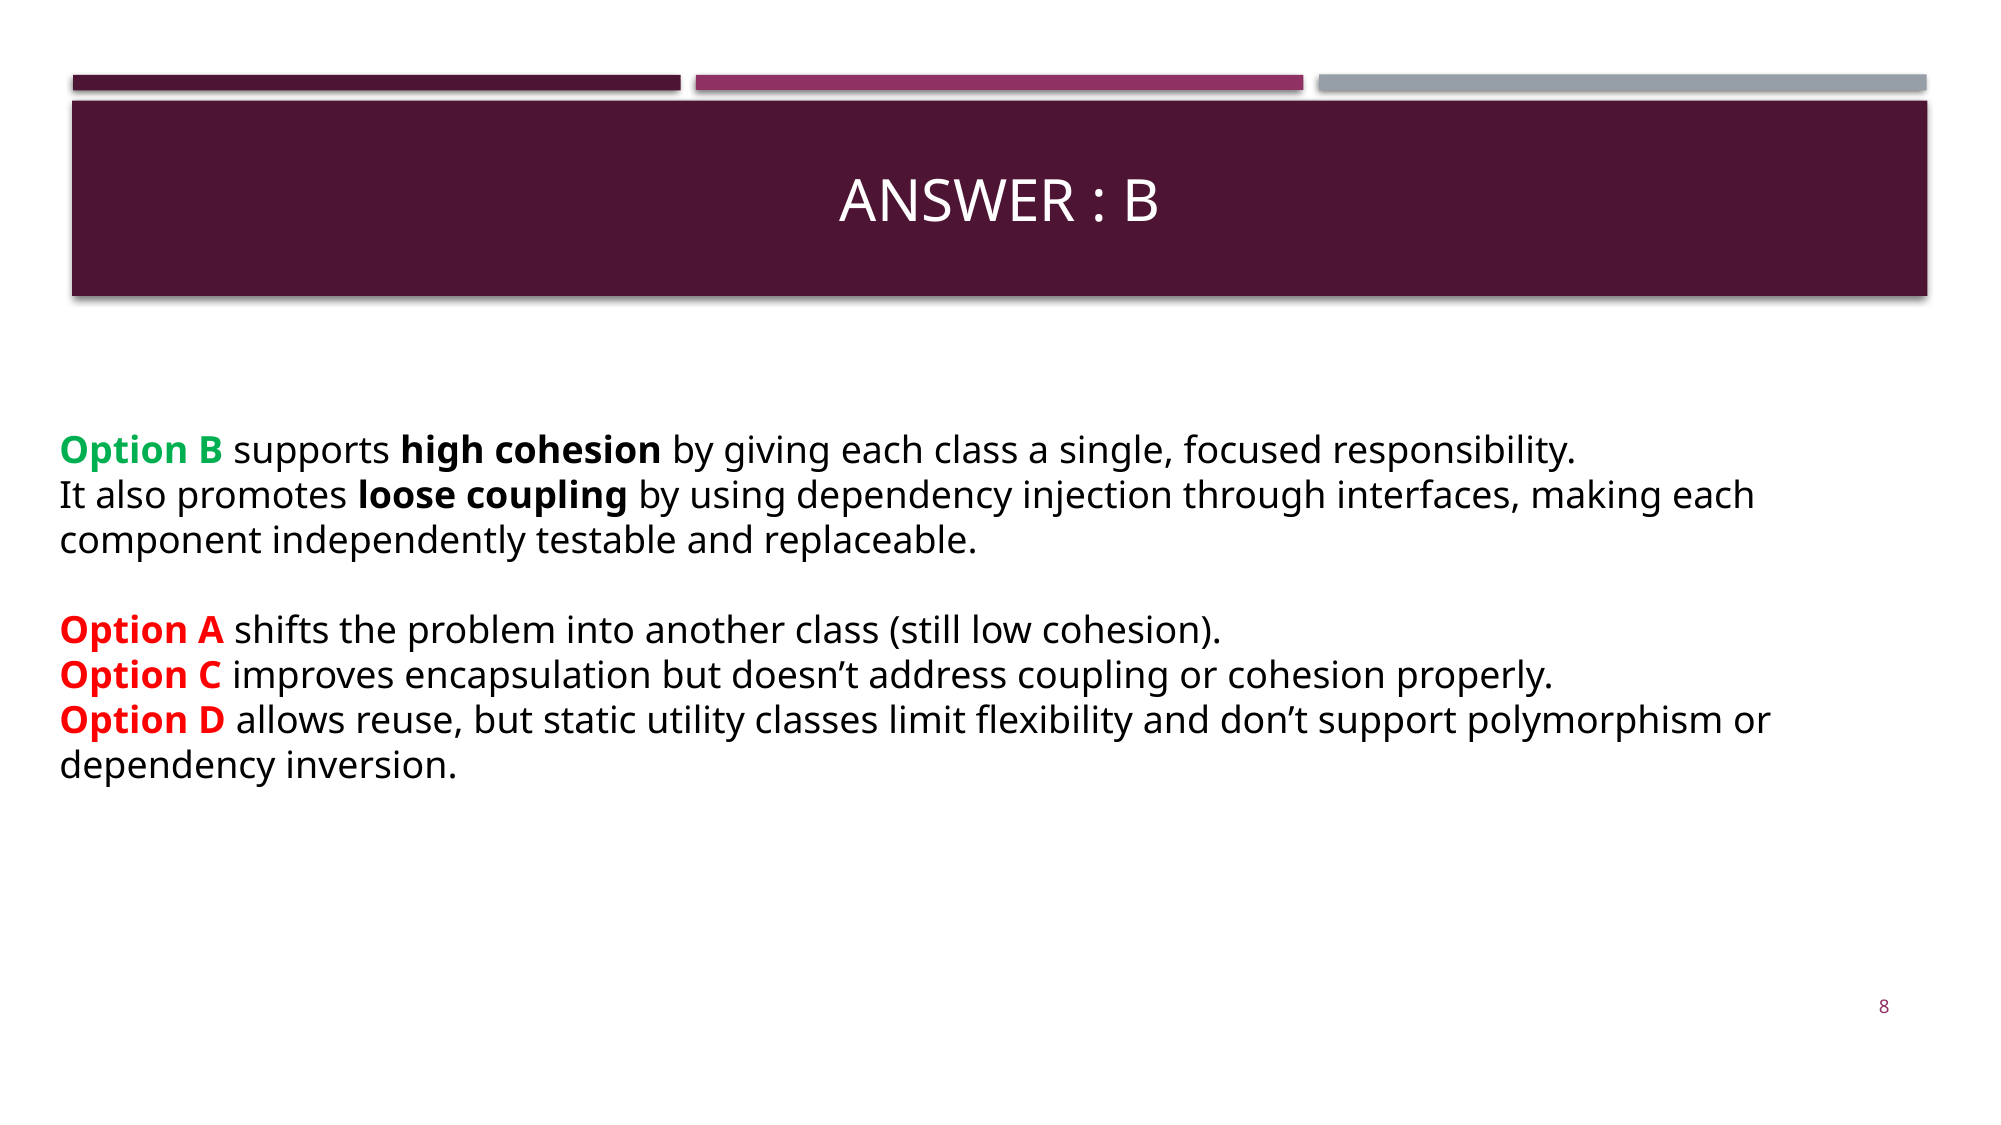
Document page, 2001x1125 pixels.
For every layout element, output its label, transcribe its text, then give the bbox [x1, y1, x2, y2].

title Answer : B [95, 115, 1905, 282]
text_box Option B supports high cohesion by giving each class a single, focused responsibility. It also promotes loose coupling by using dependency injection through interfaces, making each component independently testable and replaceable. Option A shifts the problem into another class (still low cohesion). Option C improves encapsulation but doesn’t address coupling or cohesion properly. Option D allows reuse, but static utility classes limit flexibility and don’t support polymorphism or dependency inversion. [44, 418, 1956, 794]
slide_number 8 [1732, 977, 1905, 1037]
